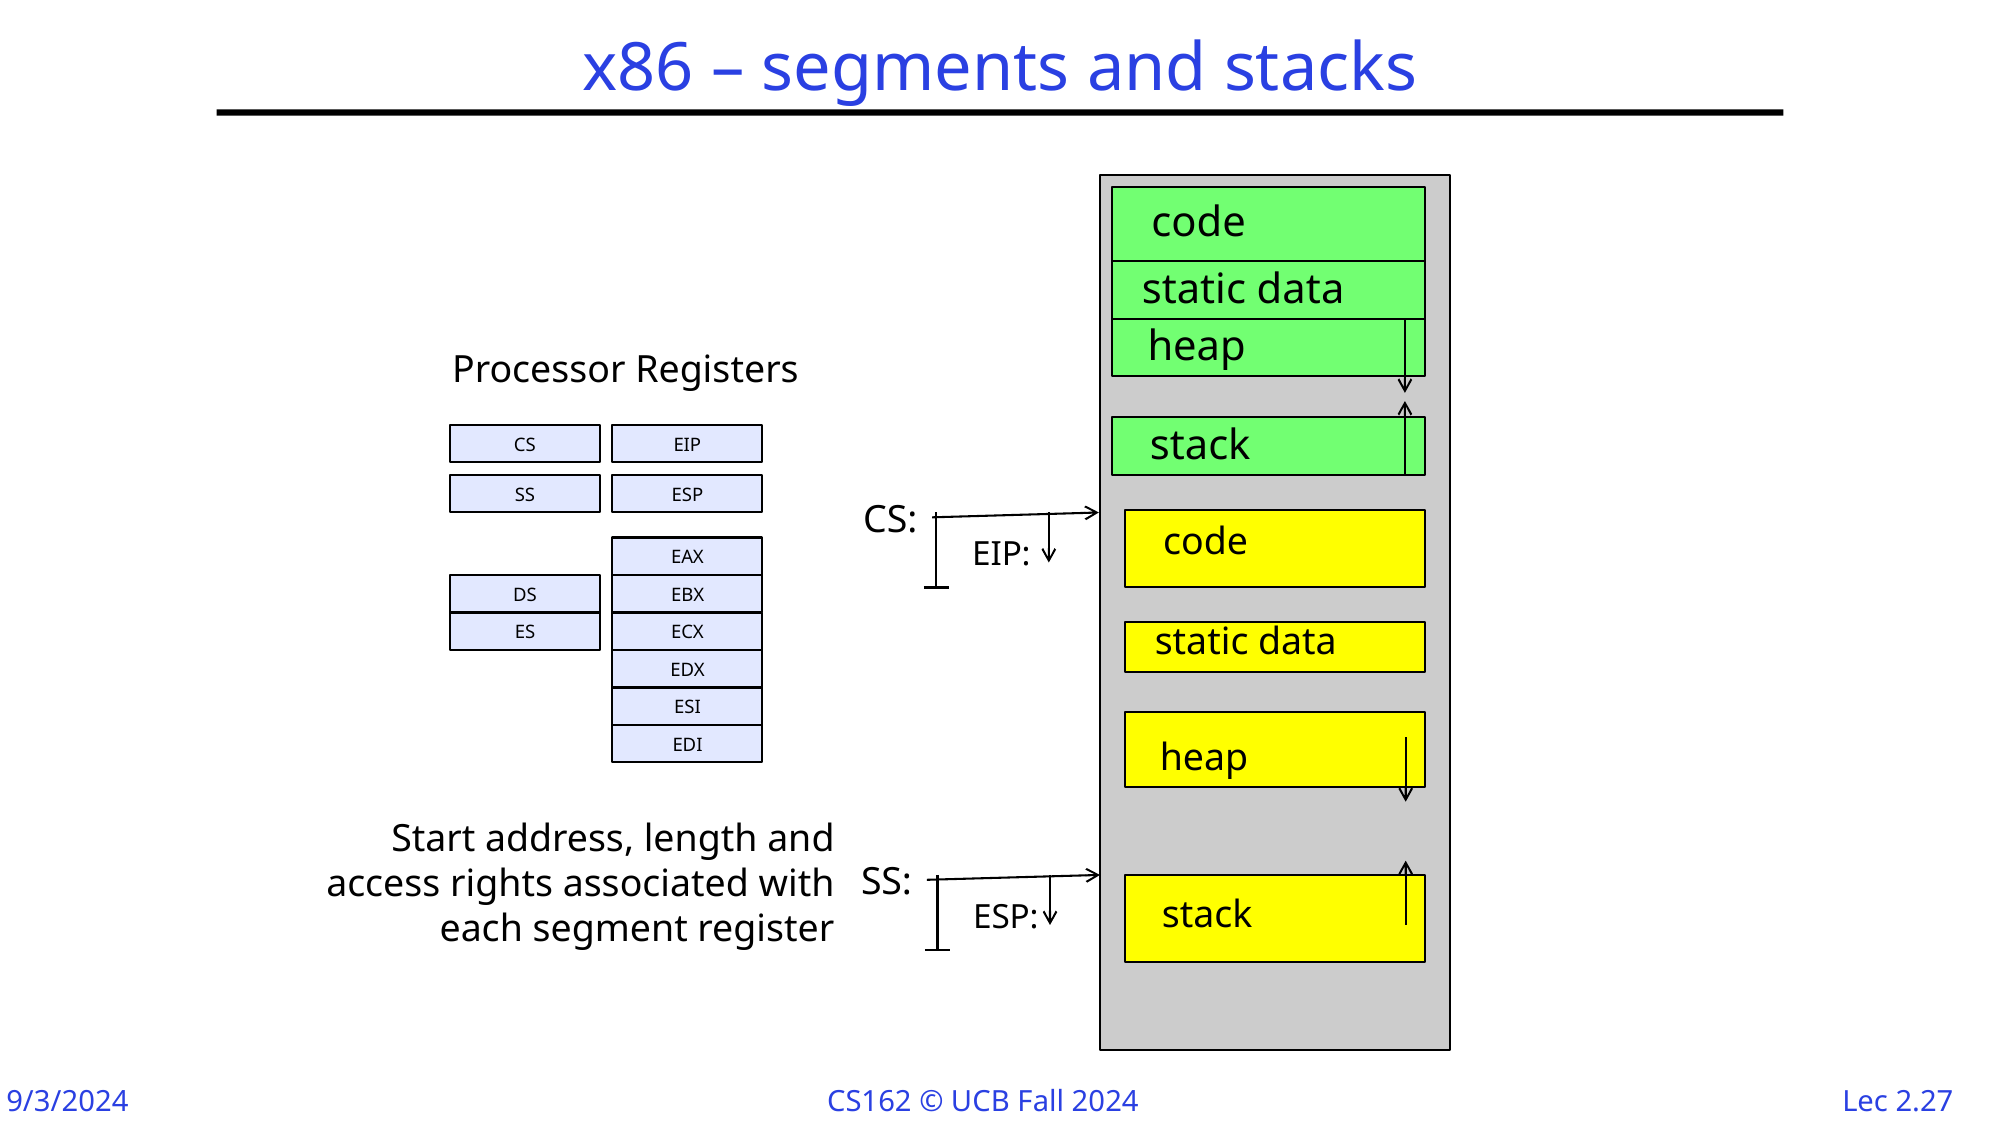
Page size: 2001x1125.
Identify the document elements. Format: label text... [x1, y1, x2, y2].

text_box EBX [612, 575, 763, 613]
text_box [1100, 174, 1450, 1050]
text_box ESP: [958, 890, 1054, 943]
text_box EAX [612, 537, 763, 575]
text_box SS: [850, 849, 927, 910]
text_box code [1148, 509, 1263, 570]
text_box CS: [848, 487, 933, 548]
text_box static data [1139, 610, 1352, 670]
text_box Processor Registers [437, 337, 875, 398]
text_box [1050, 512, 1100, 518]
text_box ECX [612, 613, 763, 650]
text_box [1124, 874, 1425, 963]
text_box EIP [612, 425, 763, 463]
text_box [937, 512, 1048, 518]
text_box heap [1145, 725, 1264, 785]
text_box [1124, 622, 1425, 673]
text_box ES [449, 612, 600, 650]
text_box CS [449, 425, 600, 463]
text_box [1124, 509, 1425, 588]
text_box EIP: [957, 527, 1046, 580]
text_box [1124, 712, 1425, 788]
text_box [938, 874, 1049, 881]
text_box EDX [612, 650, 763, 687]
text_box Start address, length and access rights associated with each segment register [280, 806, 850, 957]
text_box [1112, 187, 1426, 476]
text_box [923, 874, 937, 881]
text_box stack [1147, 882, 1268, 942]
text_box DS [449, 575, 600, 612]
text_box ESP [612, 474, 763, 513]
text_box EDI [612, 725, 763, 763]
text_box ESI [612, 687, 763, 725]
text_box SS [449, 474, 600, 513]
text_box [1051, 874, 1101, 881]
title x86 – segments and stacks [216, 24, 1784, 113]
